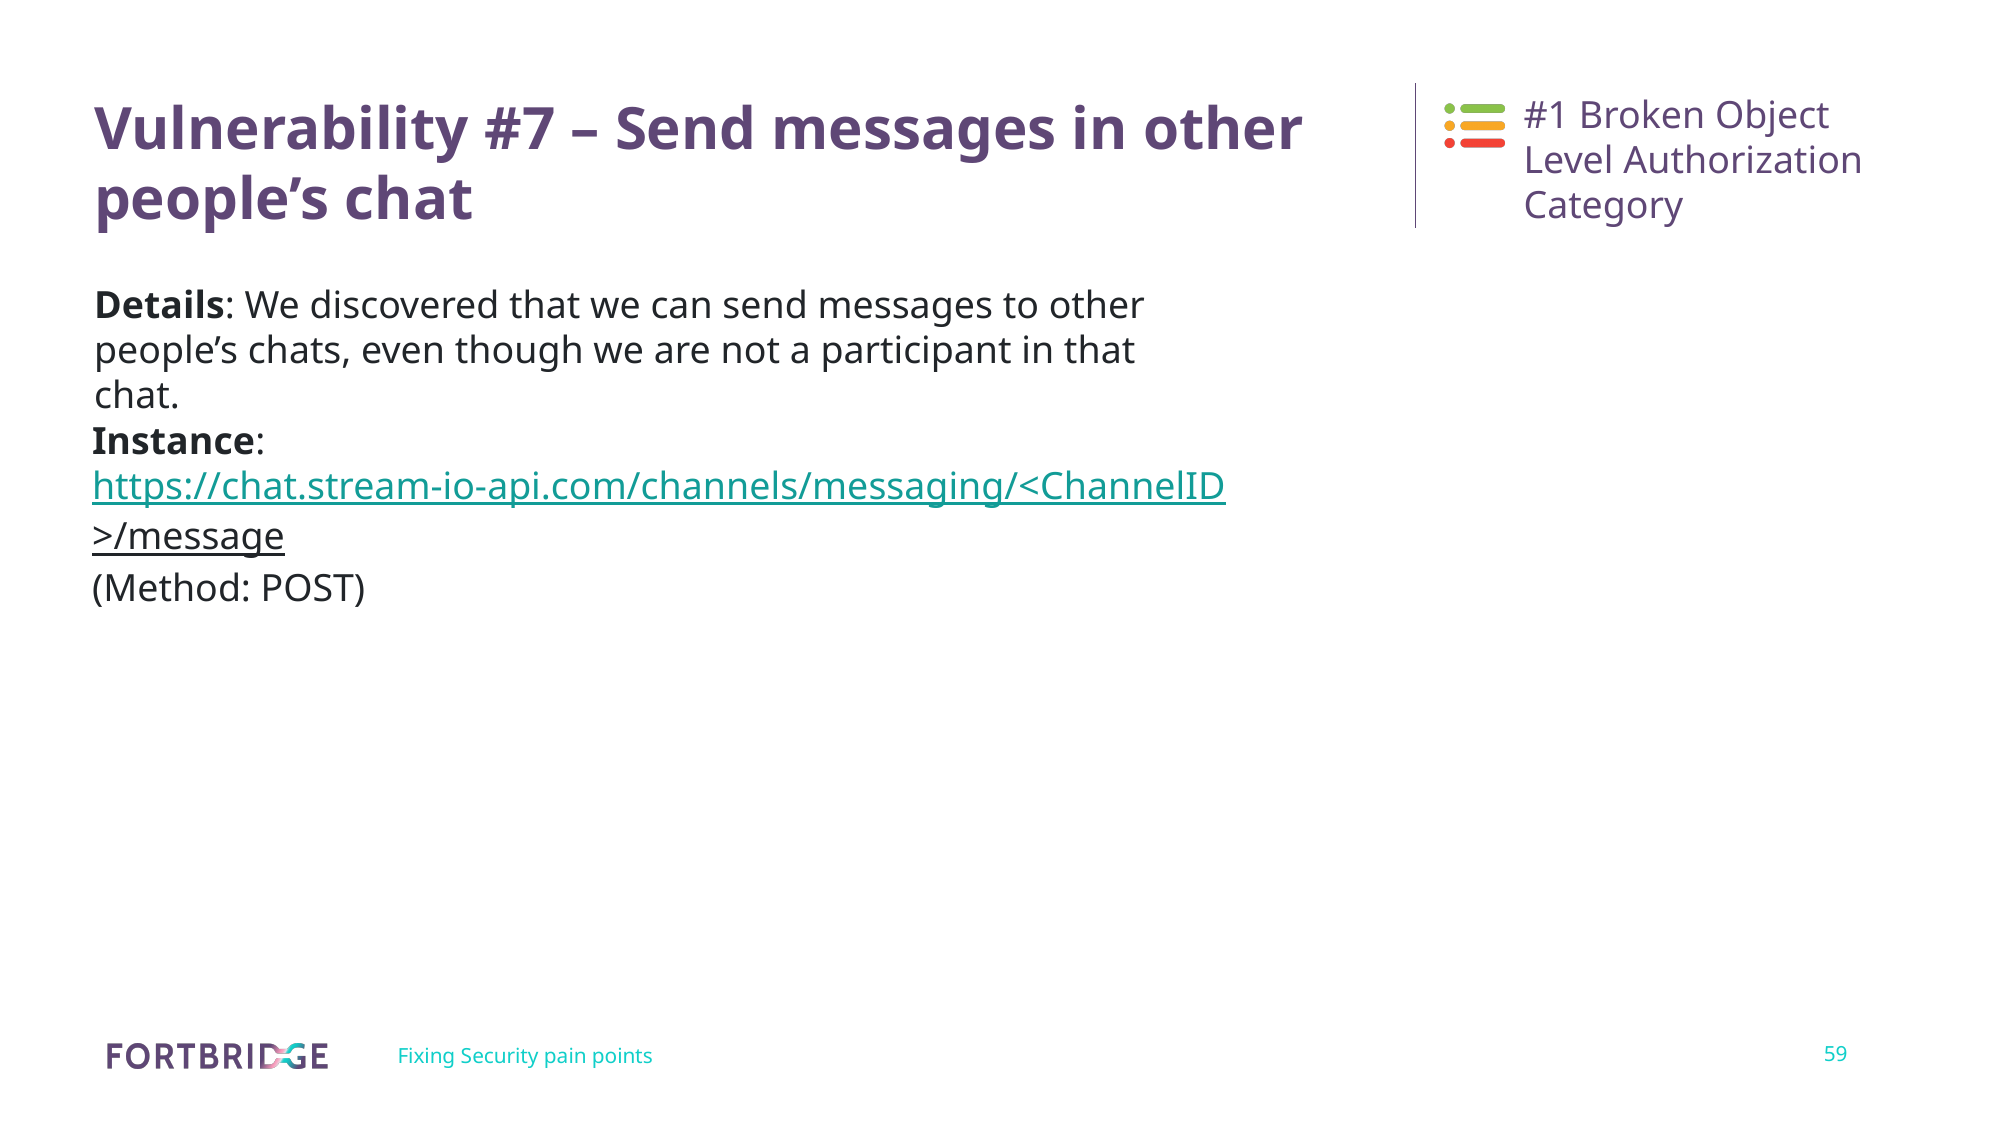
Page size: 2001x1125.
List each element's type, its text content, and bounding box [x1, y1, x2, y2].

picture [107, 1043, 328, 1069]
footer Fixing Security pain points [382, 1025, 910, 1086]
slide_number 59 [1795, 1024, 1863, 1085]
text_box Vulnerability #7 – Send messages in other people’s chat [79, 41, 1350, 239]
picture [1440, 91, 1509, 160]
text_box Details: We discovered that we can send messages to other people’s chats, even though we are not a participant in that chat. [79, 273, 1217, 409]
text_box #1 Broken Object Level Authorization Category [1508, 83, 1896, 234]
text_box Instance: https://chat.stream-io-api.com/channels/messaging/<ChannelID>/message (Method: POST) [77, 409, 1419, 751]
